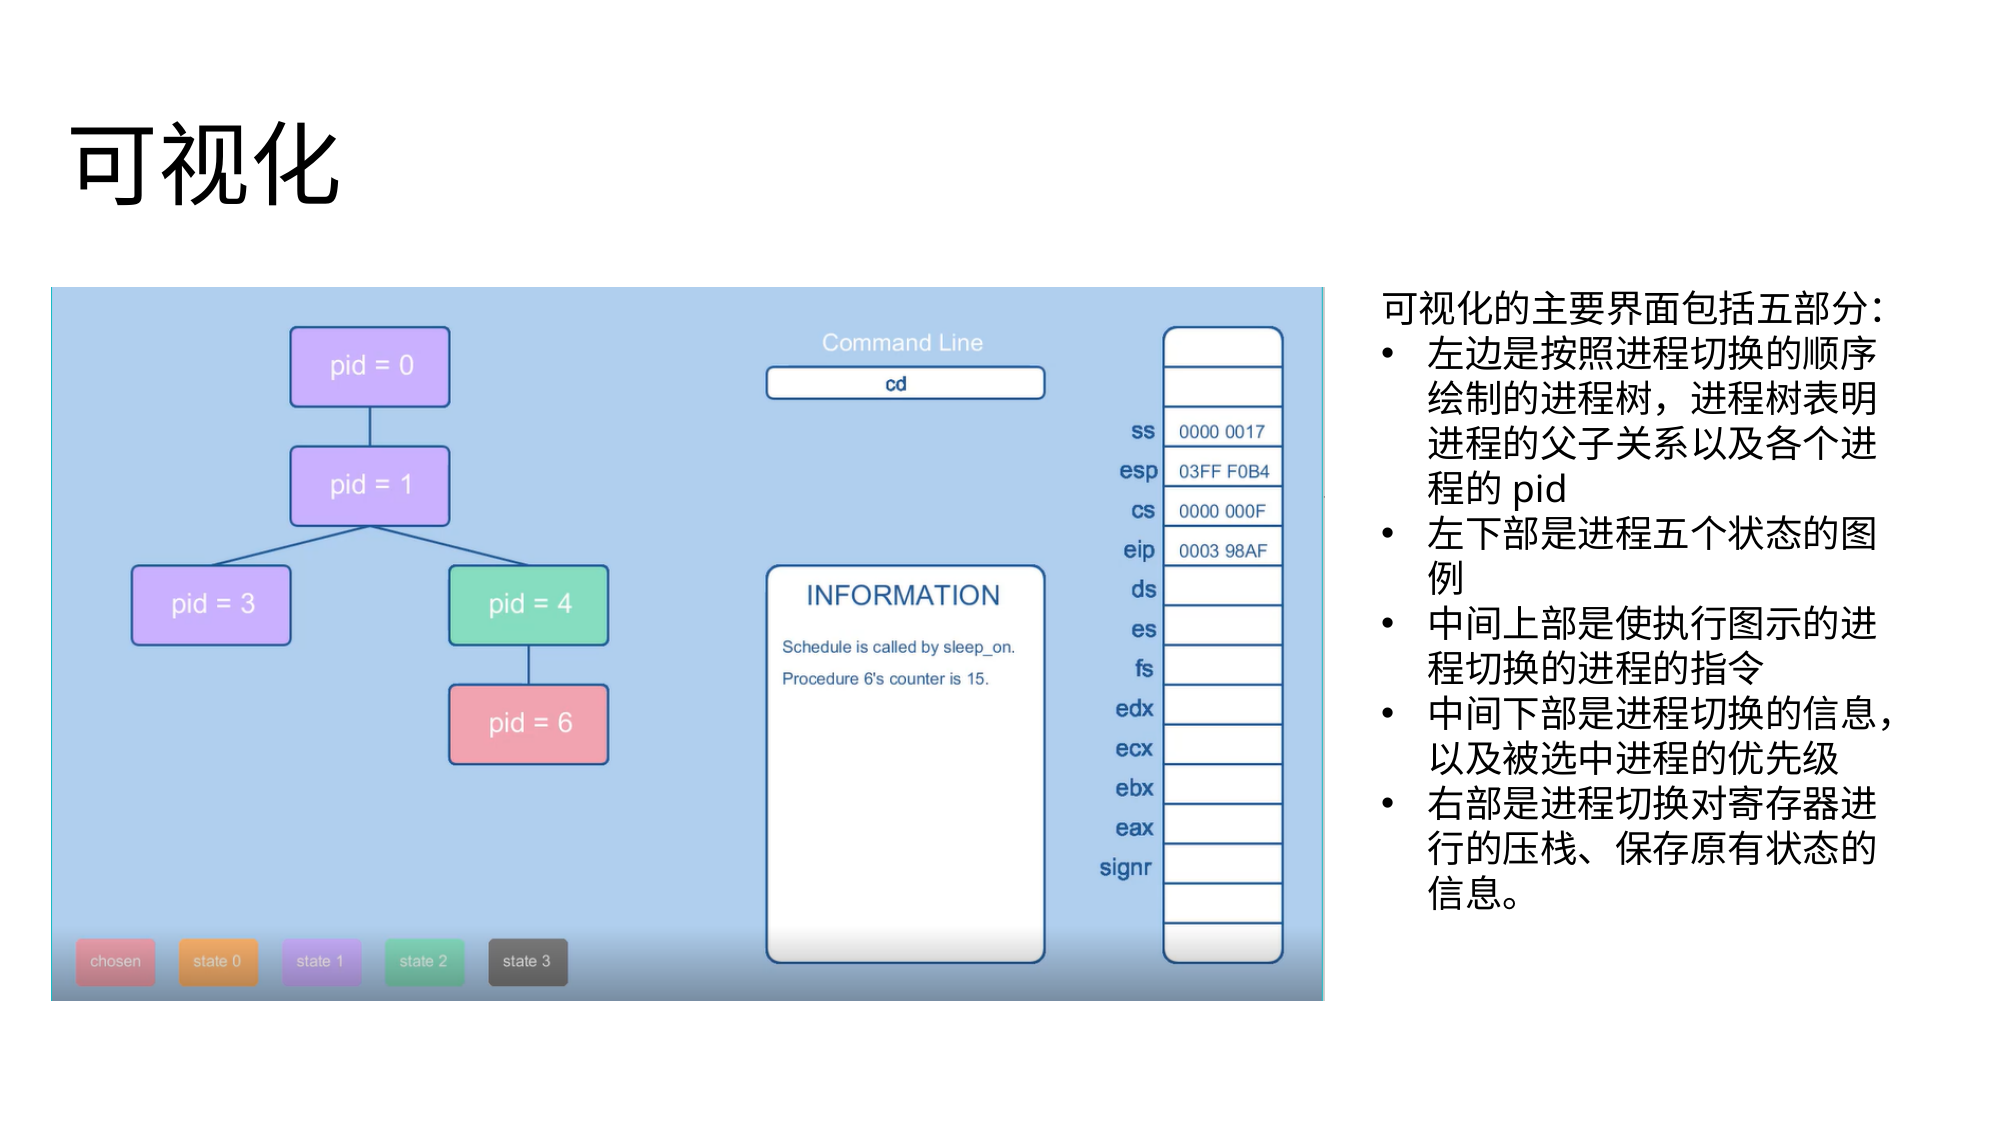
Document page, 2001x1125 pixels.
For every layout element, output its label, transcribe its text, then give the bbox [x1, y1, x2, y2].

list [51, 287, 1325, 1001]
text_box 可视化的主要界面包括五部分： 左边是按照进程切换的顺序绘制的进程树，进程树表明进程的父子关系以及各个进程的pid 左下部是进程五个状态的图例 中间上部是使执行图示的进程切换的进程的指令 中间下部是进程切换的信息，以及被选中进程的优先级 右部是进程切换对寄存器进行的压栈、保存原有状态的信息。 [1366, 277, 1901, 922]
title 可视化 [51, 59, 1863, 278]
